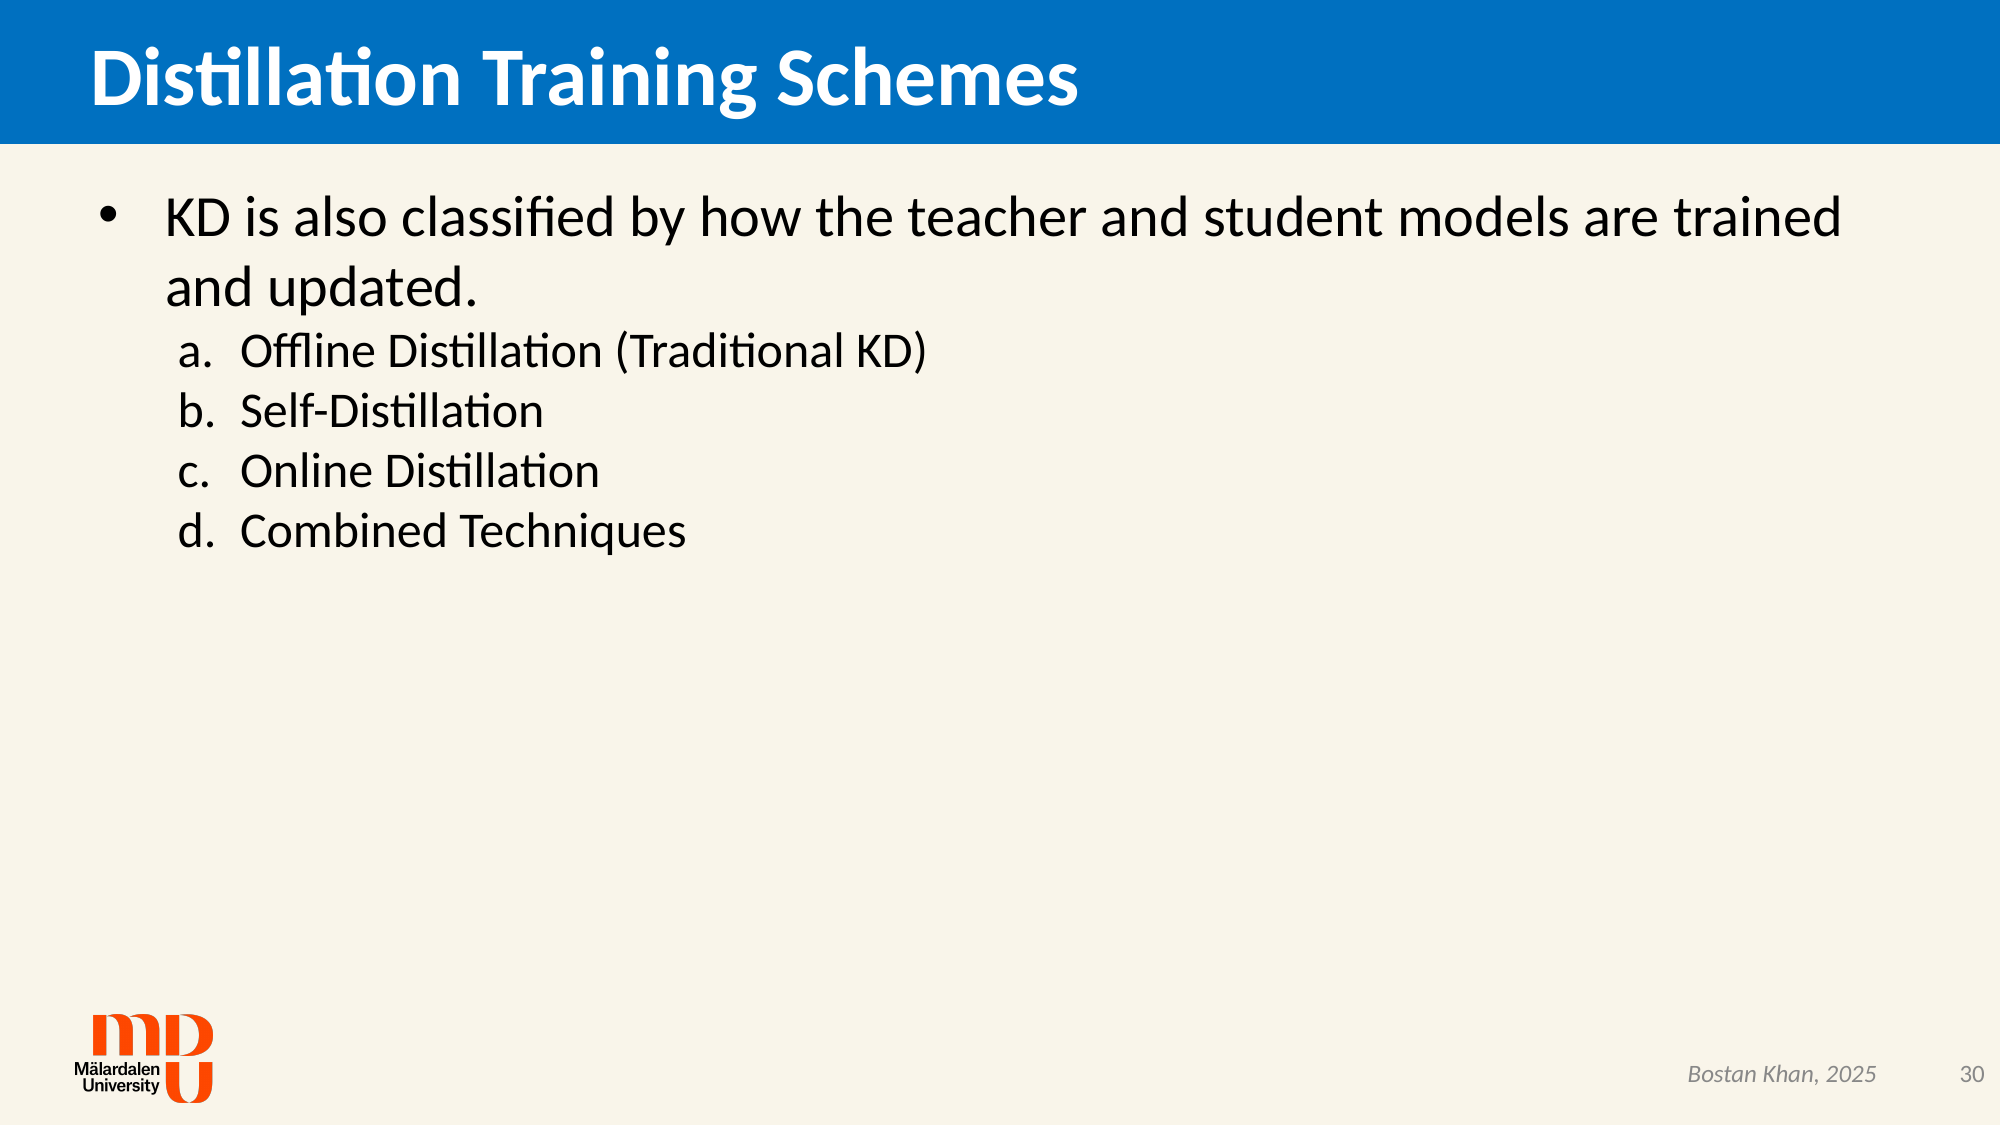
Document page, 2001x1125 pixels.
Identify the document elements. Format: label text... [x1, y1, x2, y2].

title Distillation Training Schemes [75, 0, 1934, 145]
picture [75, 1014, 213, 1103]
slide_number 30 [1933, 1042, 2000, 1103]
list KD is also classified by how the teacher and student models are trained and updated. Offline Distillation (Traditional KD) Self-Distillation Online Distillation Combined Techniques [75, 170, 1934, 1007]
